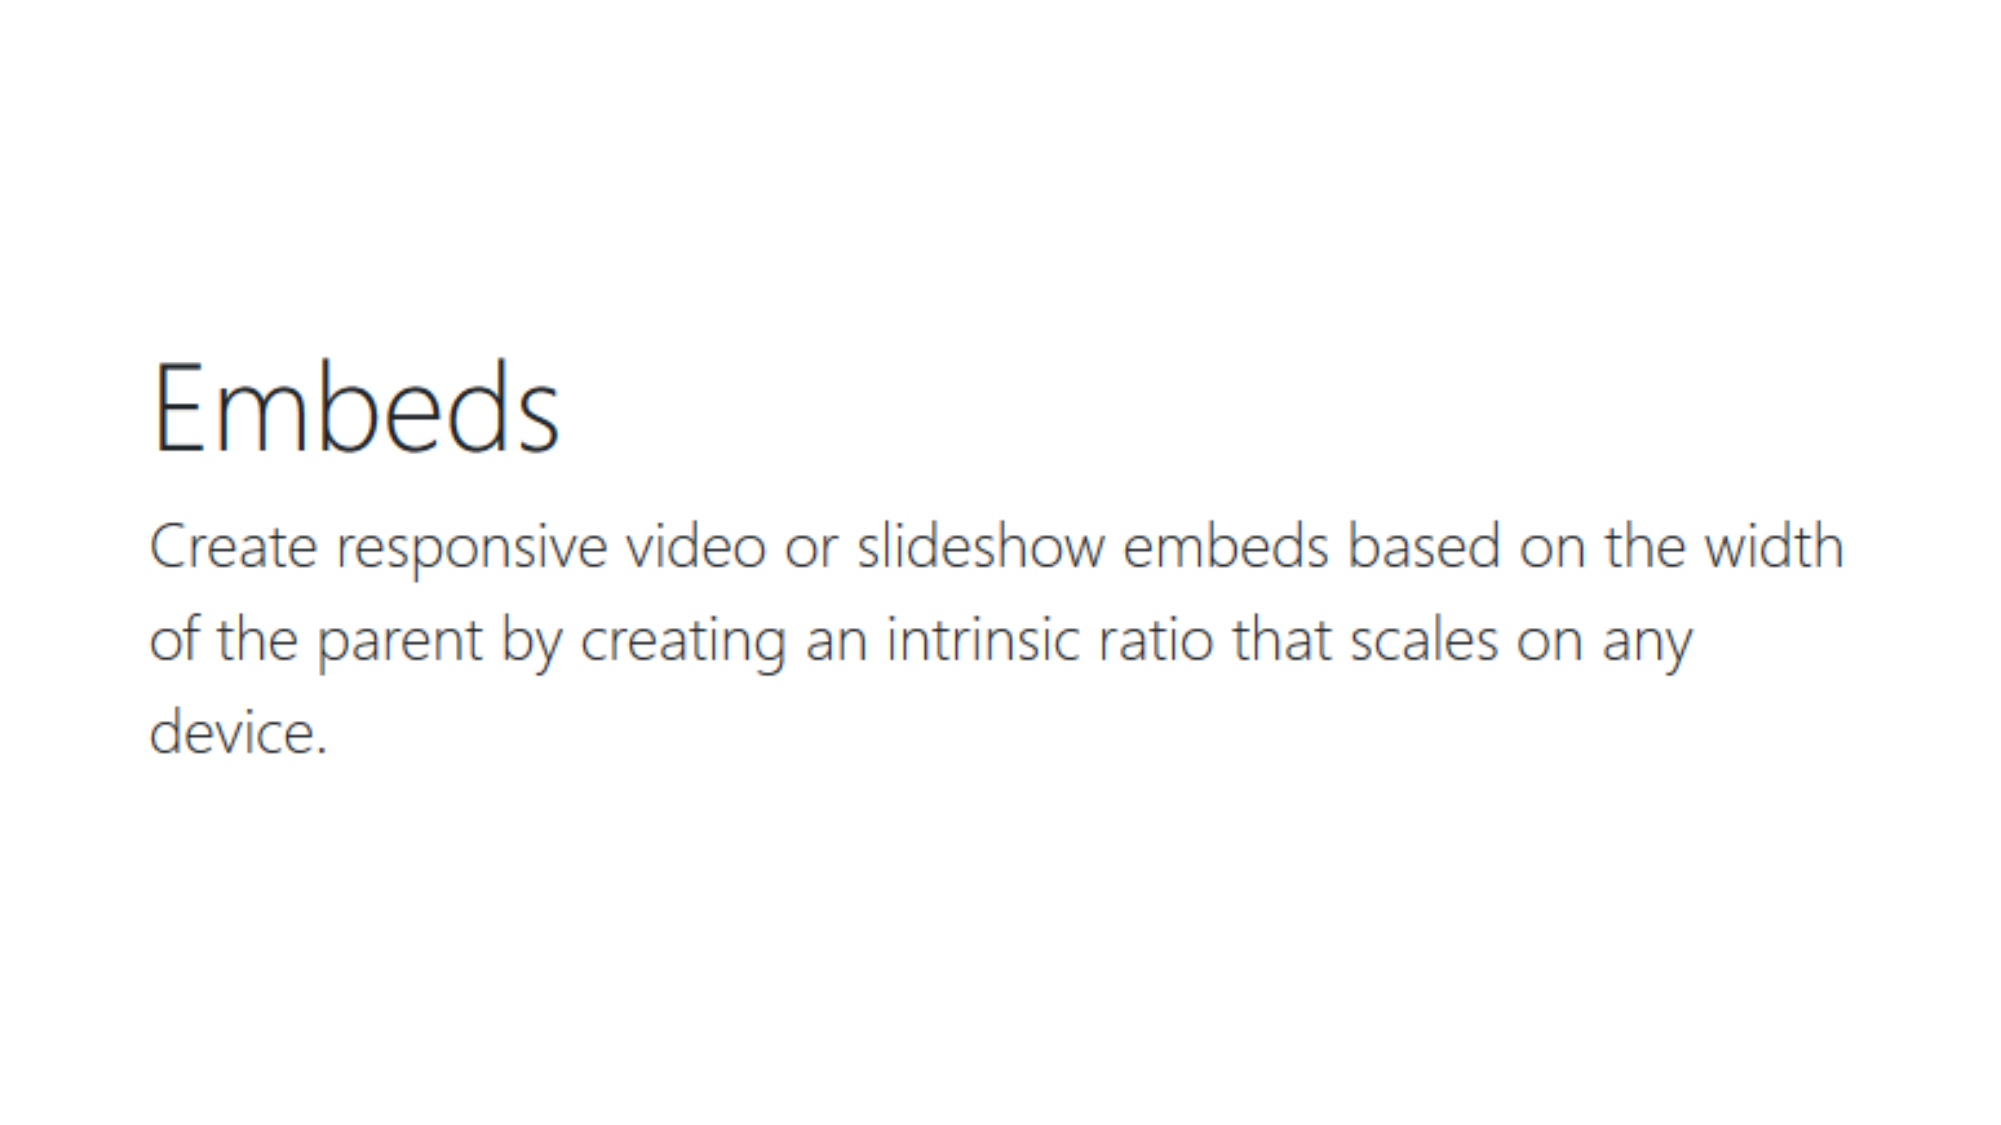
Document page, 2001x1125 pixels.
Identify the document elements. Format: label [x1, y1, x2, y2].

picture [101, 304, 1899, 821]
